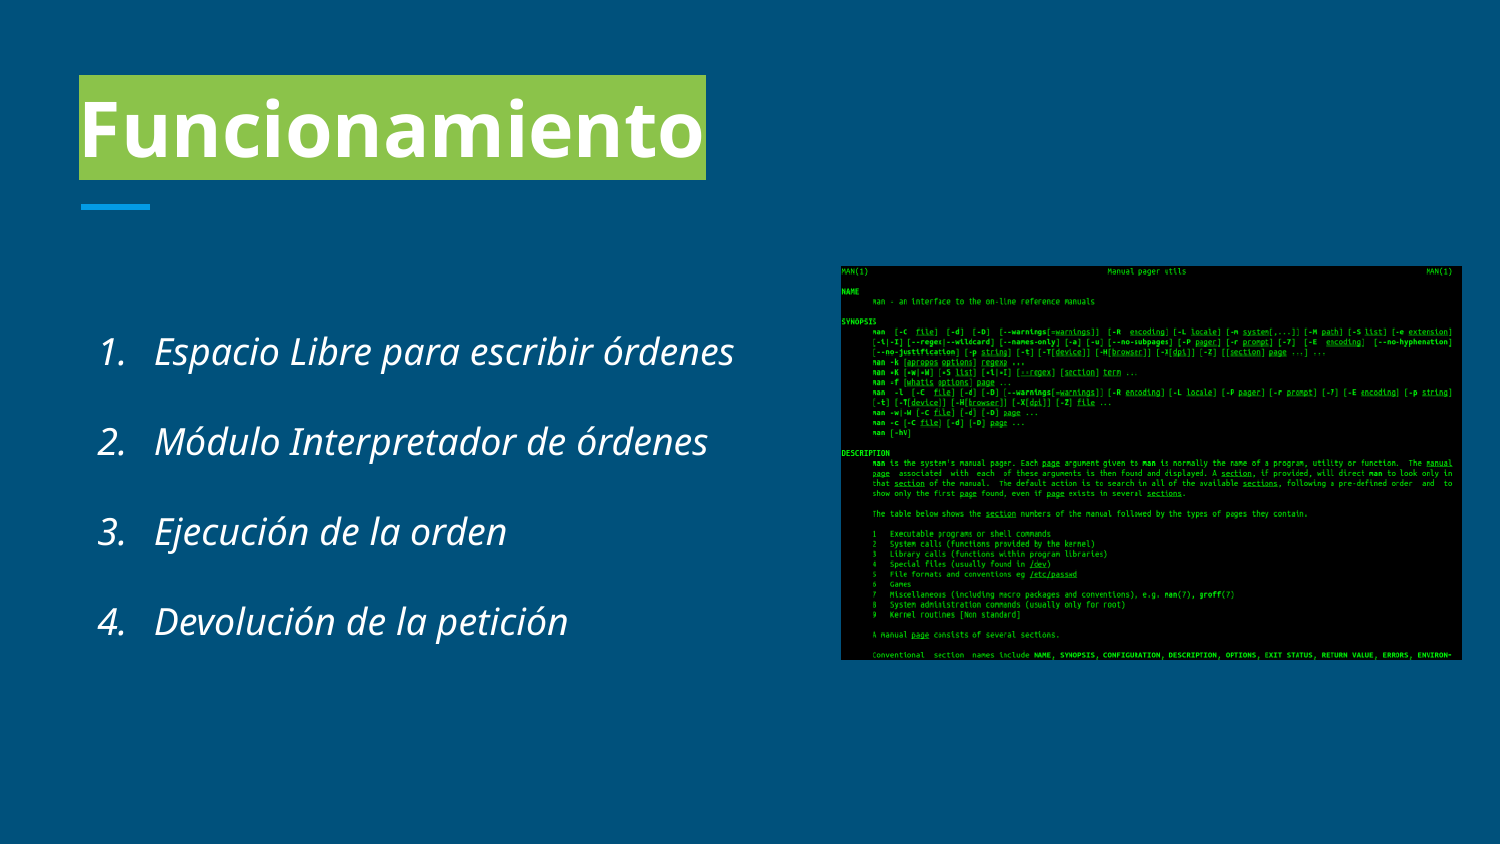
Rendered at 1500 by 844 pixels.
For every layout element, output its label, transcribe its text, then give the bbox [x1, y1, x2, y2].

list Espacio Libre para escribir órdenes Módulo Interpretador de órdenes Ejecución de la orden Devolución de la petición [63, 210, 1437, 716]
picture [842, 267, 1461, 659]
title Funcionamiento [63, 75, 1437, 188]
